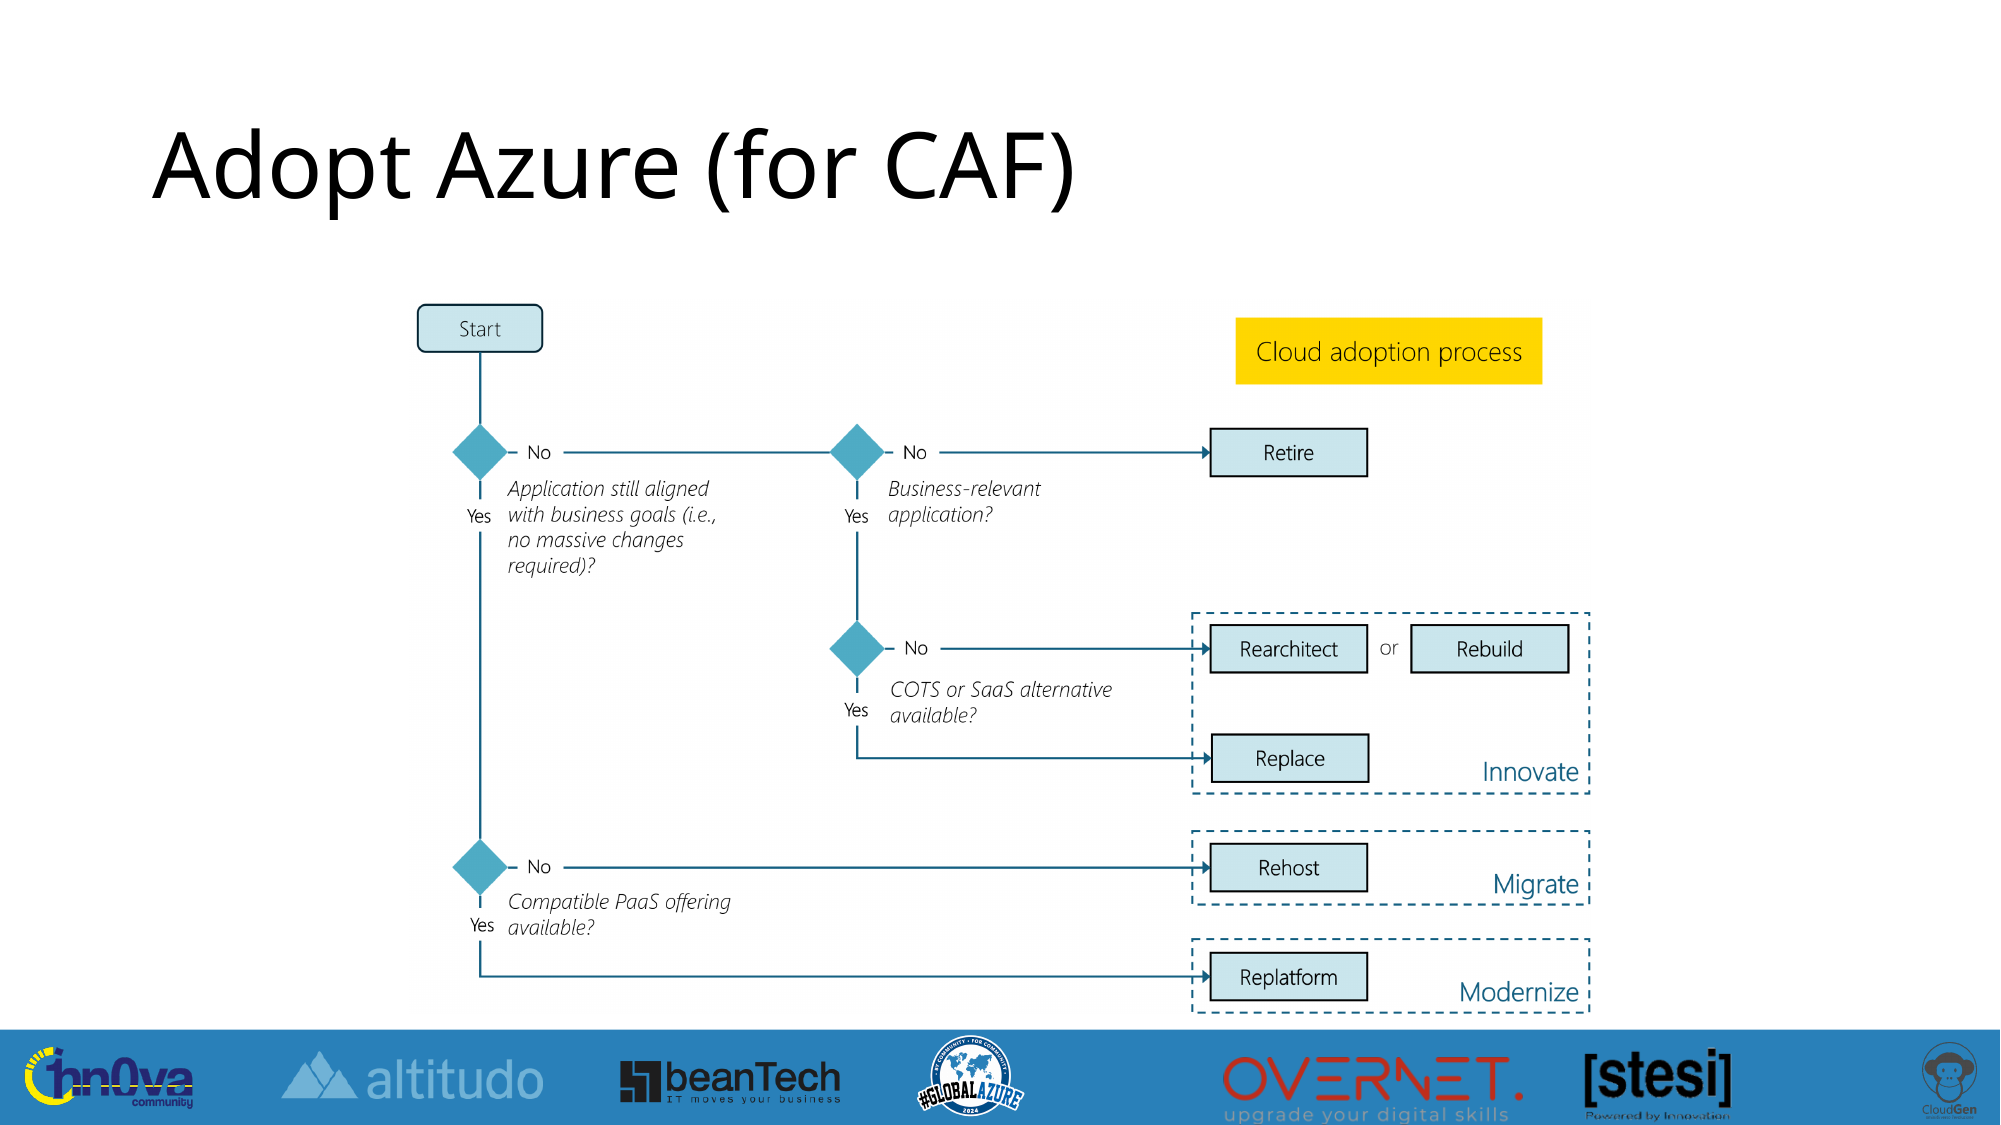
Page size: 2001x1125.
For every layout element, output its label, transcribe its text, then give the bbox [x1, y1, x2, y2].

title Adopt Azure (for CAF) [137, 59, 1863, 278]
picture [905, 1030, 1028, 1125]
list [409, 299, 1591, 1014]
picture [1912, 1034, 1985, 1125]
picture [22, 1042, 199, 1114]
picture [264, 1026, 864, 1125]
picture [1206, 1027, 1751, 1125]
